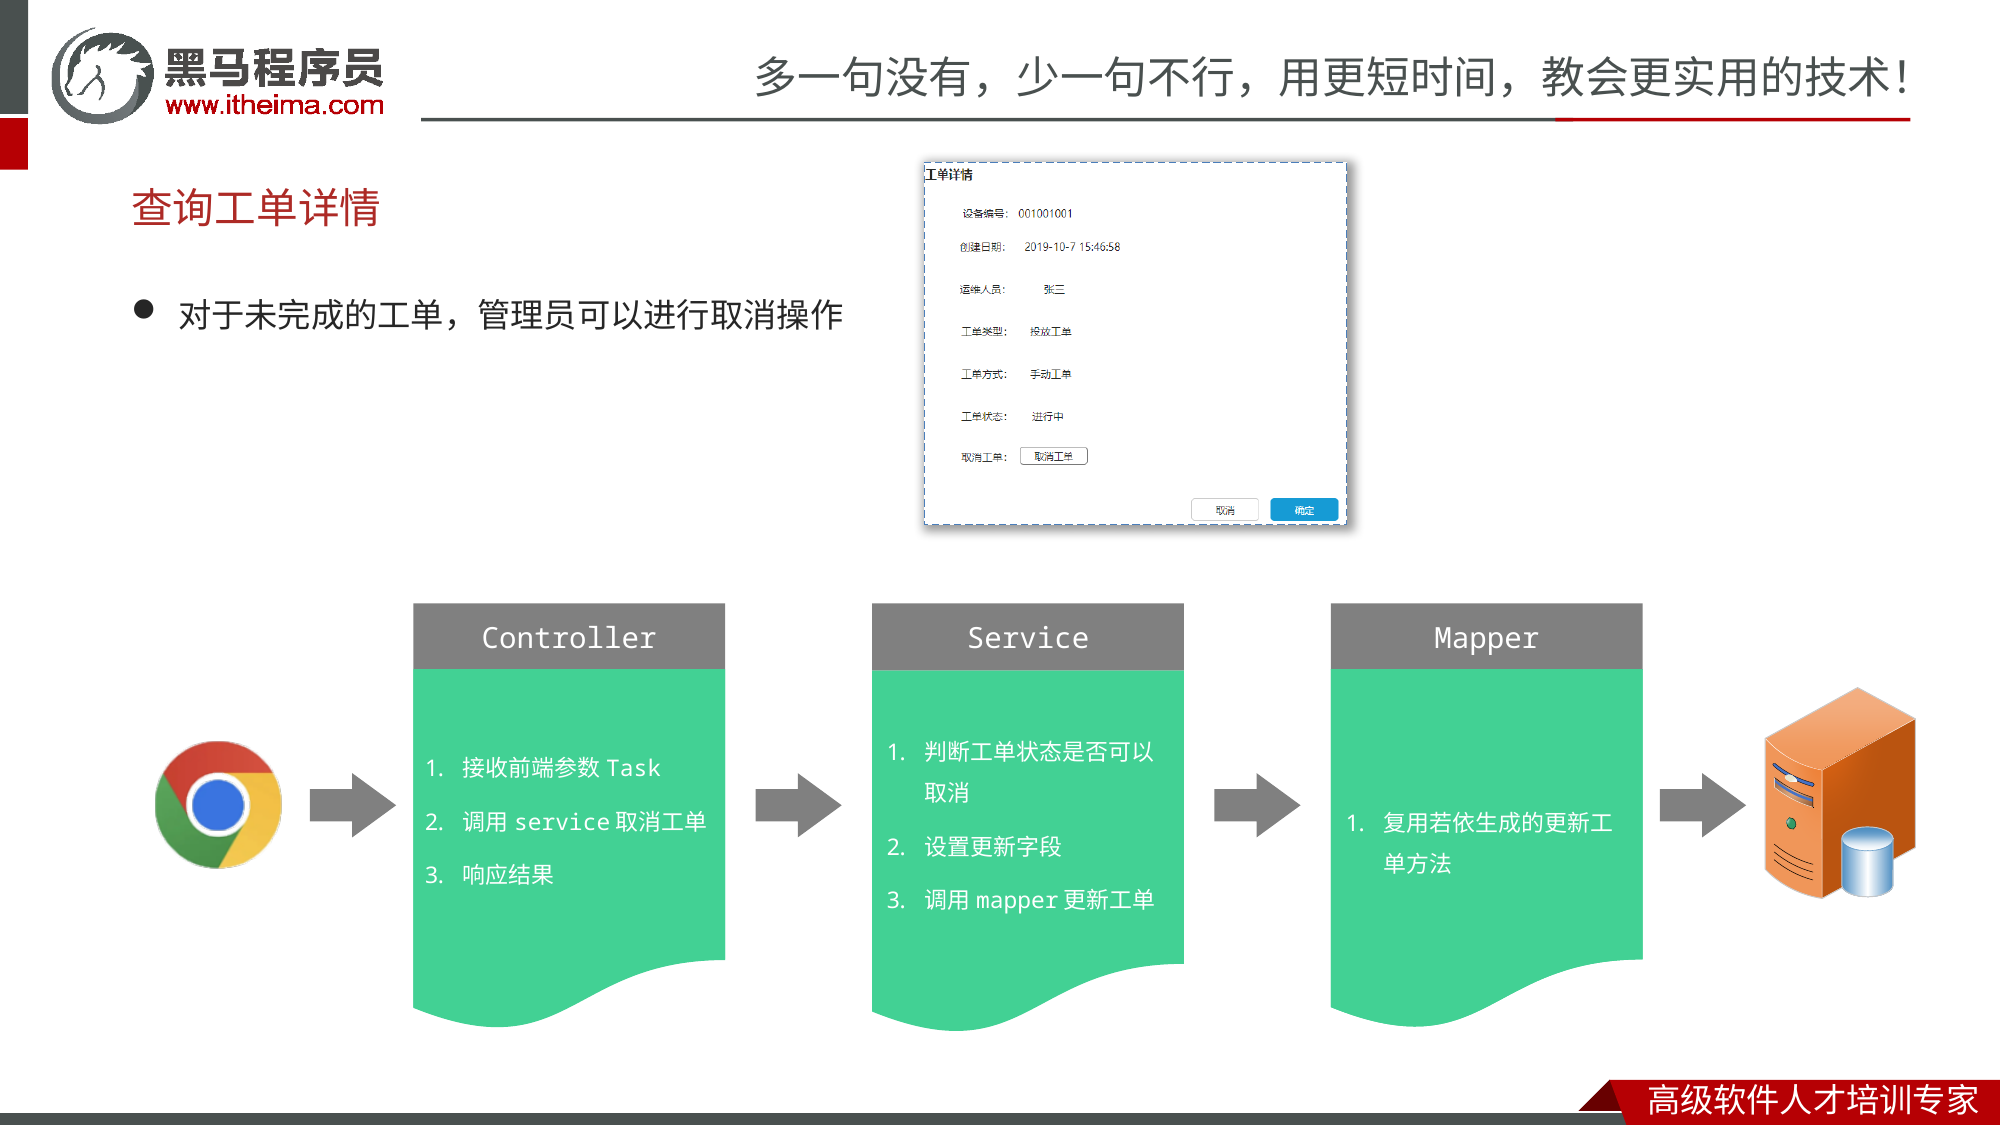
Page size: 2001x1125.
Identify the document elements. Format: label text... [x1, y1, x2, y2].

text_box [753, 771, 844, 840]
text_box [154, 740, 283, 871]
picture [923, 162, 1347, 526]
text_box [413, 603, 726, 1033]
list 对于未完成的工单，管理员可以进行取消操作 [116, 266, 1978, 700]
text_box [1212, 771, 1303, 840]
picture [1763, 685, 1917, 900]
text_box 查询工单详情 [116, 154, 931, 259]
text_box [871, 603, 1185, 1033]
picture [50, 26, 384, 125]
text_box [1330, 603, 1643, 1032]
text_box [307, 771, 399, 840]
text_box [1657, 771, 1749, 840]
